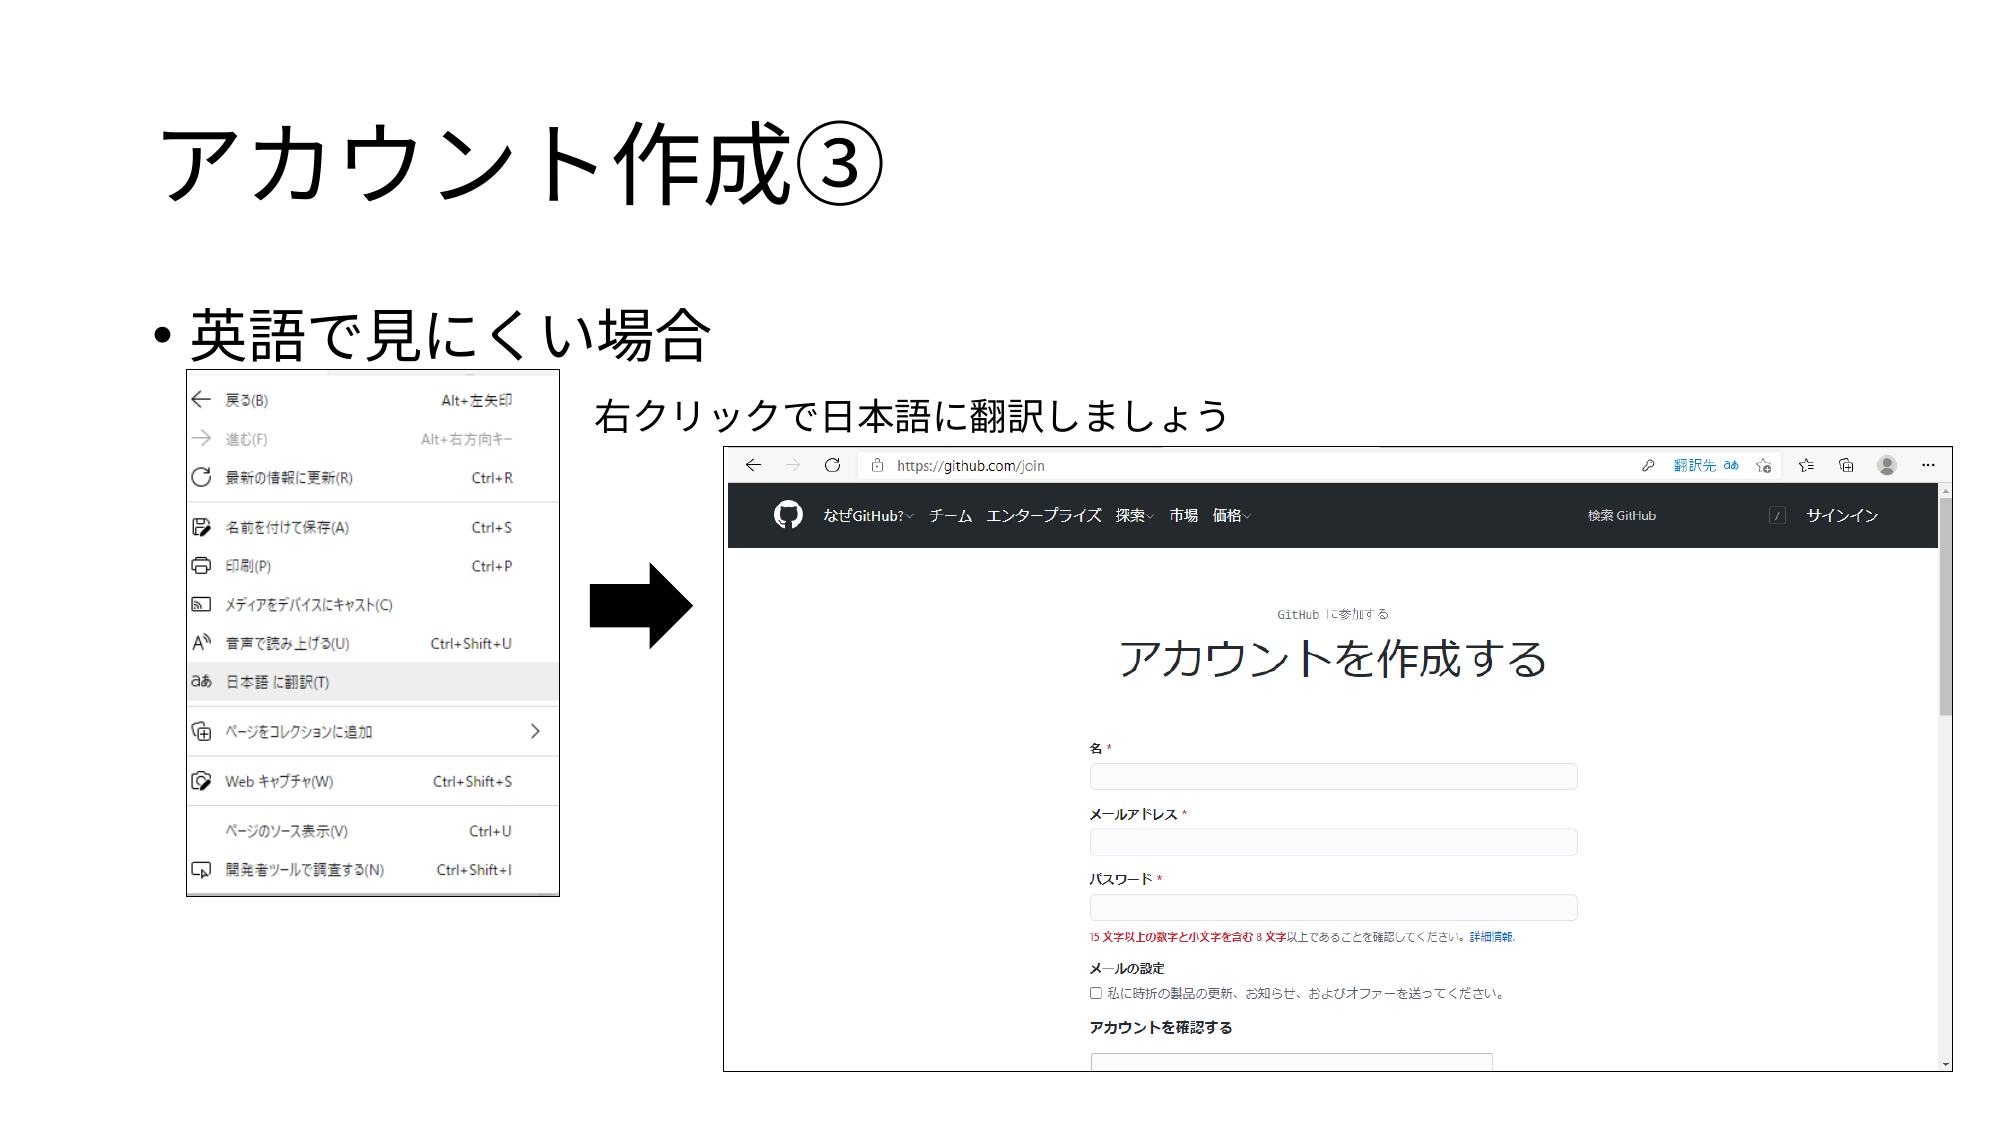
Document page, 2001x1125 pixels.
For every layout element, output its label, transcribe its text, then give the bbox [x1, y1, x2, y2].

text_box [589, 562, 694, 650]
text_box 右クリックで日本語に翻訳しましょう [579, 385, 1248, 446]
picture [186, 369, 560, 897]
picture [723, 446, 1953, 1071]
title アカウント作成③ [137, 59, 1863, 278]
list 英語で見にくい場合 [137, 299, 1863, 1014]
